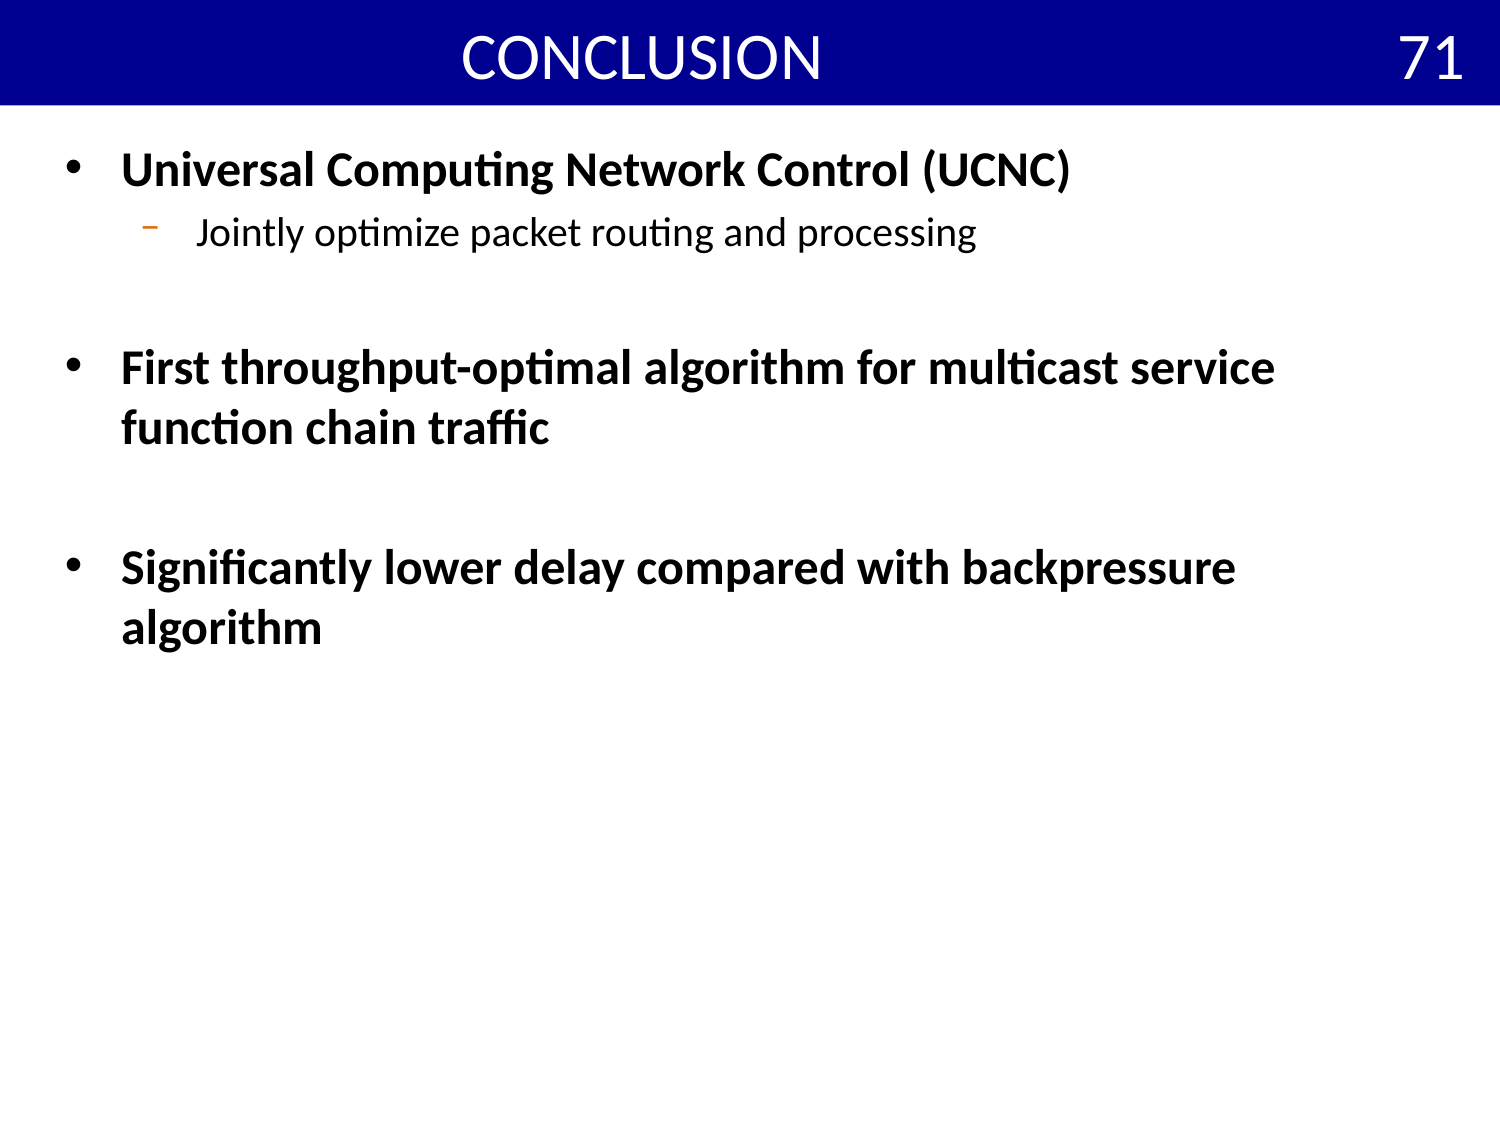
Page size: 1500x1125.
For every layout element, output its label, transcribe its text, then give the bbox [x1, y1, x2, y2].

list Universal Computing Network Control (UCNC) Jointly optimize packet routing and processing First throughput-optimal algorithm for multicast service function chain traffic Significantly lower delay compared with backpressure algorithm [50, 128, 1447, 1025]
slide_number 71 [1246, 28, 1480, 79]
title Conclusion [41, 9, 1258, 97]
